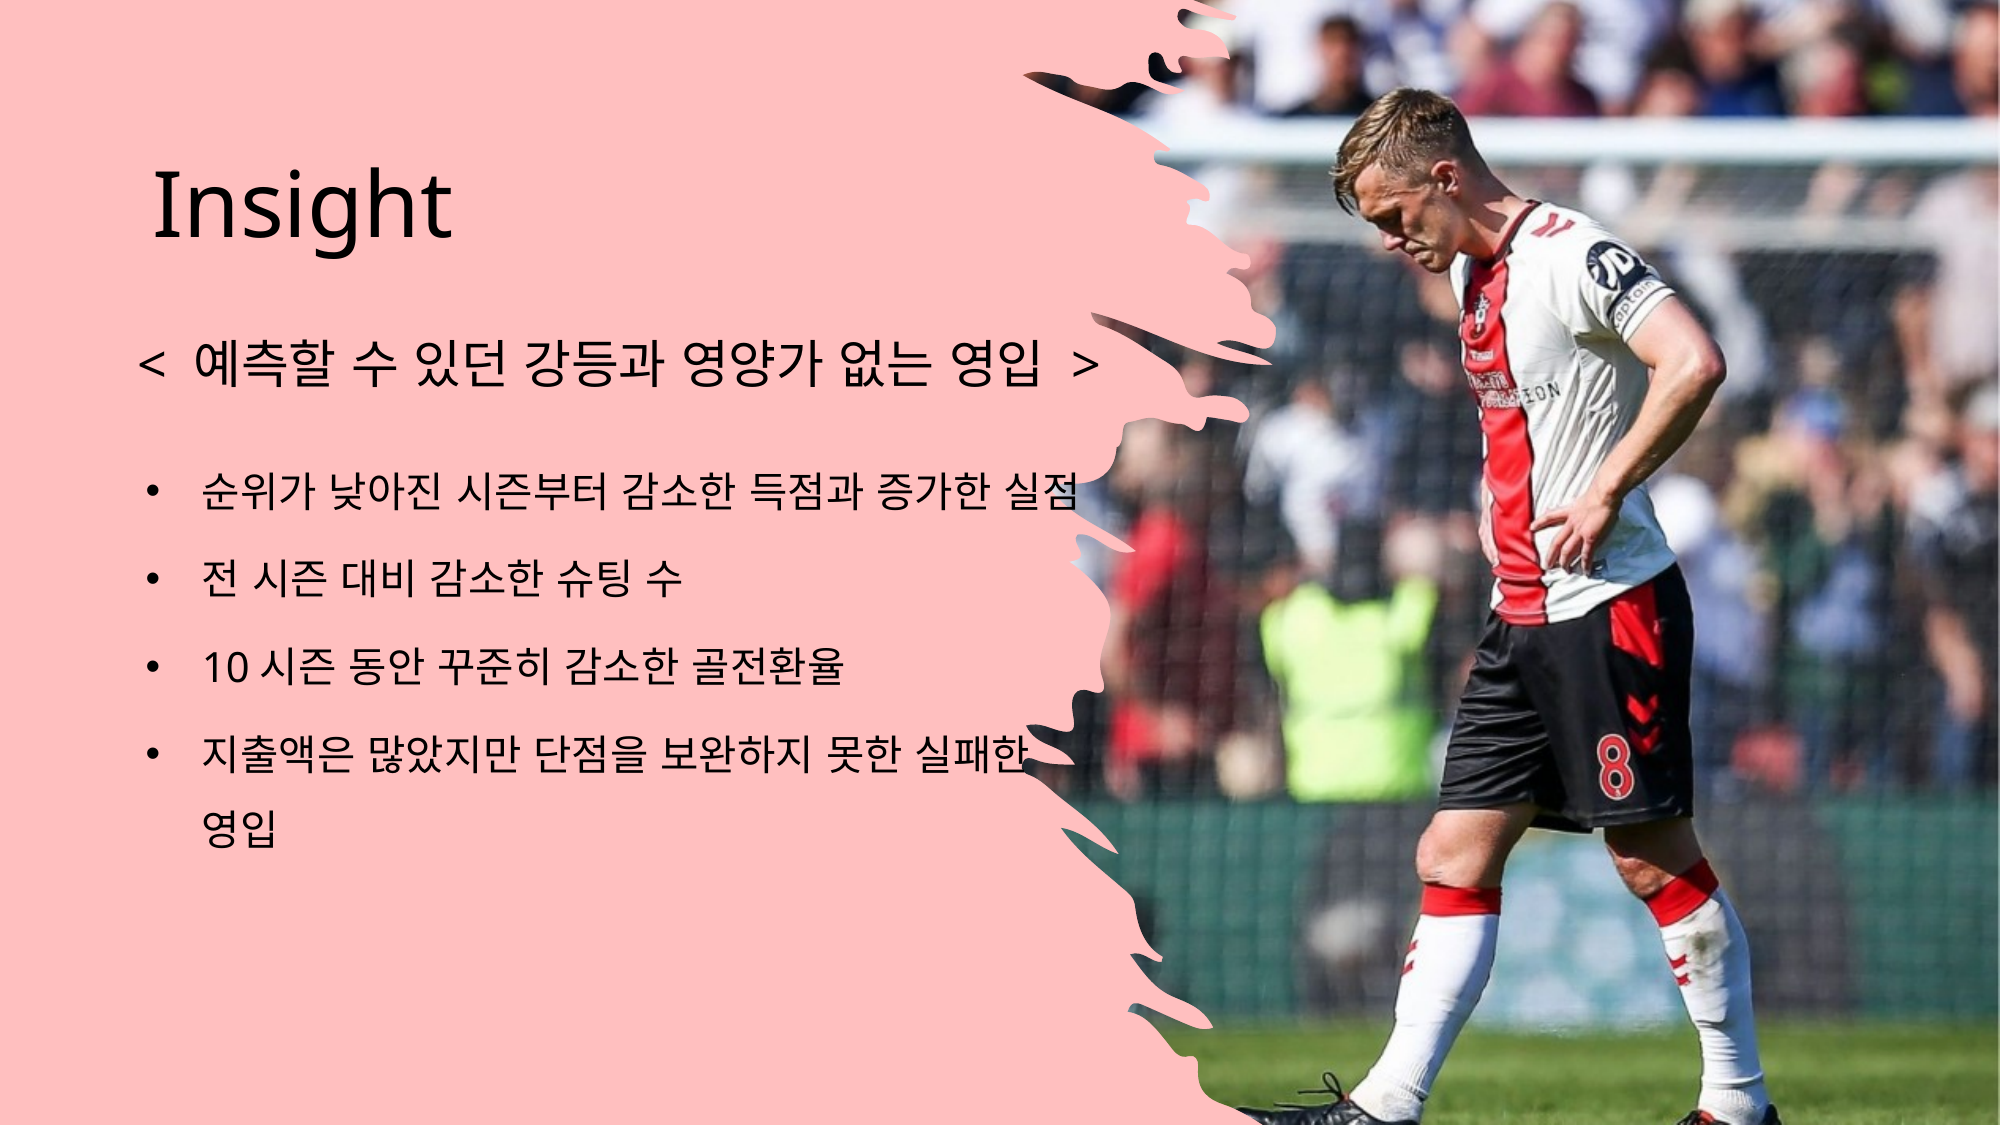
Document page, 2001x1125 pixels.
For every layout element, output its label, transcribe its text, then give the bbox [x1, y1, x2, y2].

picture [1021, 0, 2000, 1125]
text_box < 예측할 수 있던 강등과 영양가 없는 영입 > [123, 323, 1021, 402]
text_box 순위가 낮아진 시즌부터 감소한 득점과 증가한 실점 전 시즌 대비 감소한 슈팅 수 10시즌 동안 꾸준히 감소한 골전환율 지출액은 많았지만 단점을 보완하지 못한 실패한 영입 [130, 432, 1021, 1064]
text_box Insight [137, 59, 999, 323]
